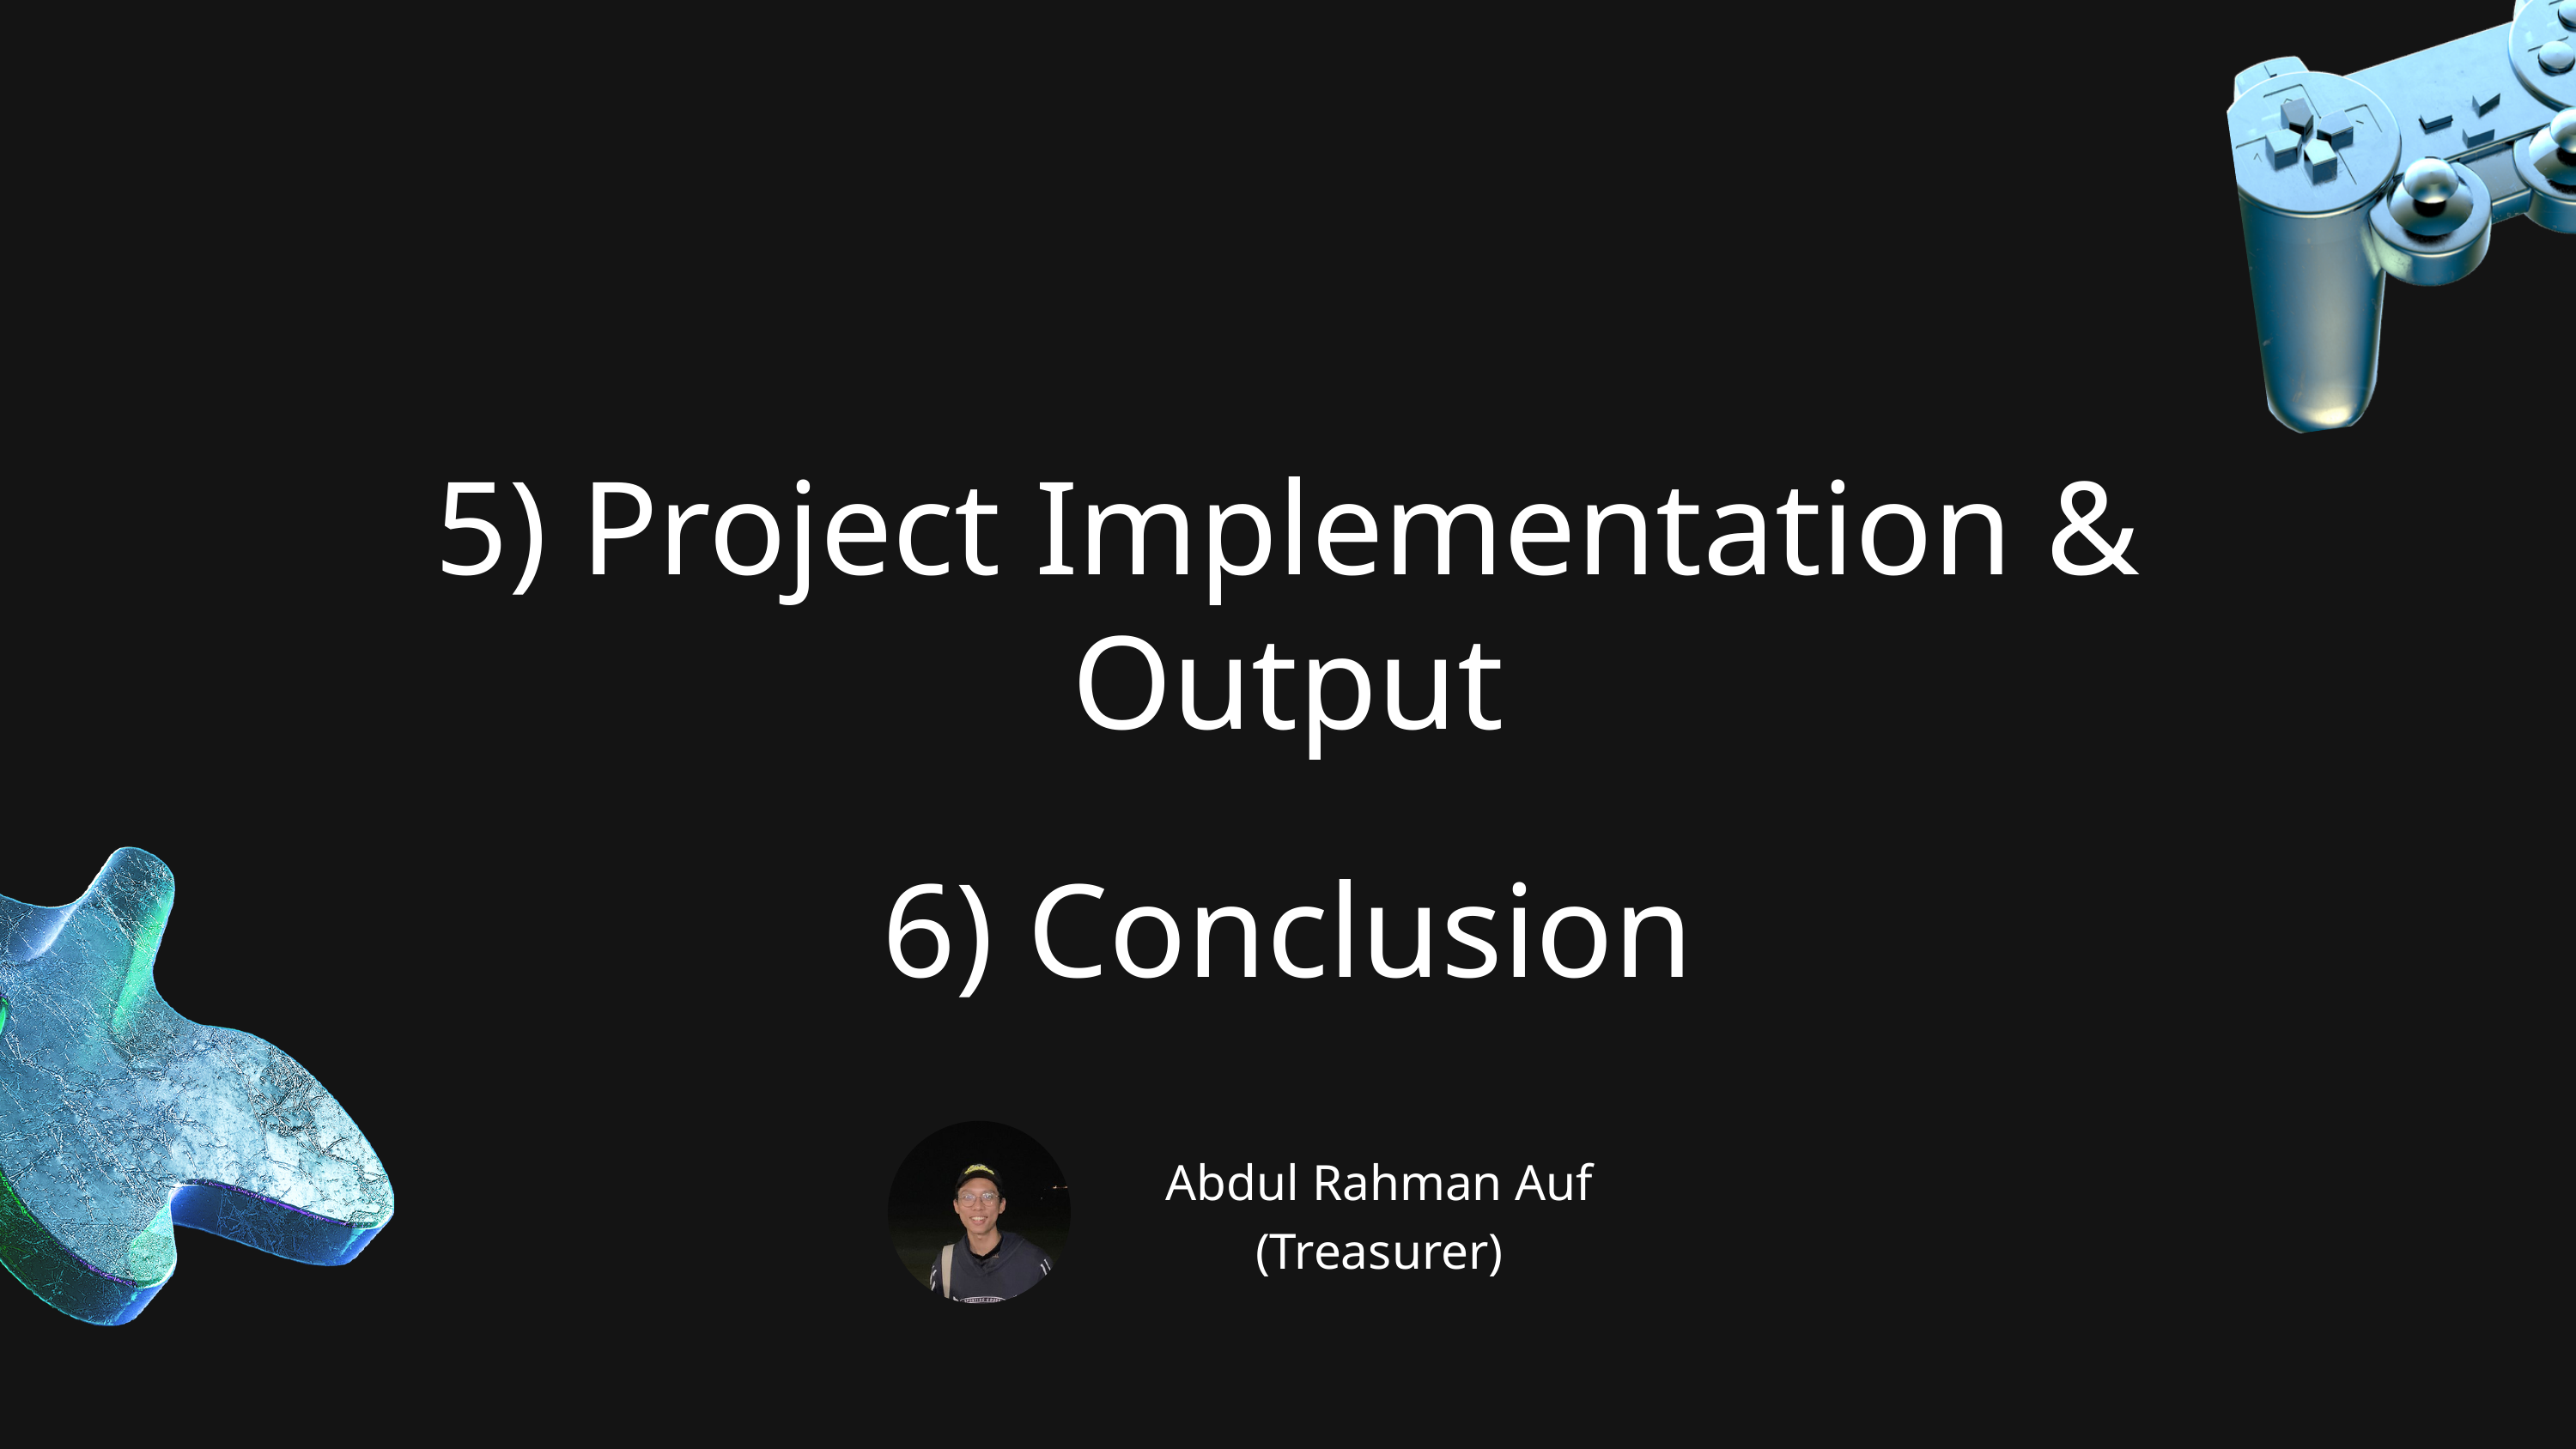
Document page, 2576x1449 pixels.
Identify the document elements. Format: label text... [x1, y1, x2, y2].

text_box Abdul Rahman Auf (Treasurer) [1075, 1142, 1689, 1279]
text_box [2215, 0, 2576, 438]
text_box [306, 446, 2270, 1003]
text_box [887, 1120, 1072, 1304]
text_box [0, 768, 395, 1326]
